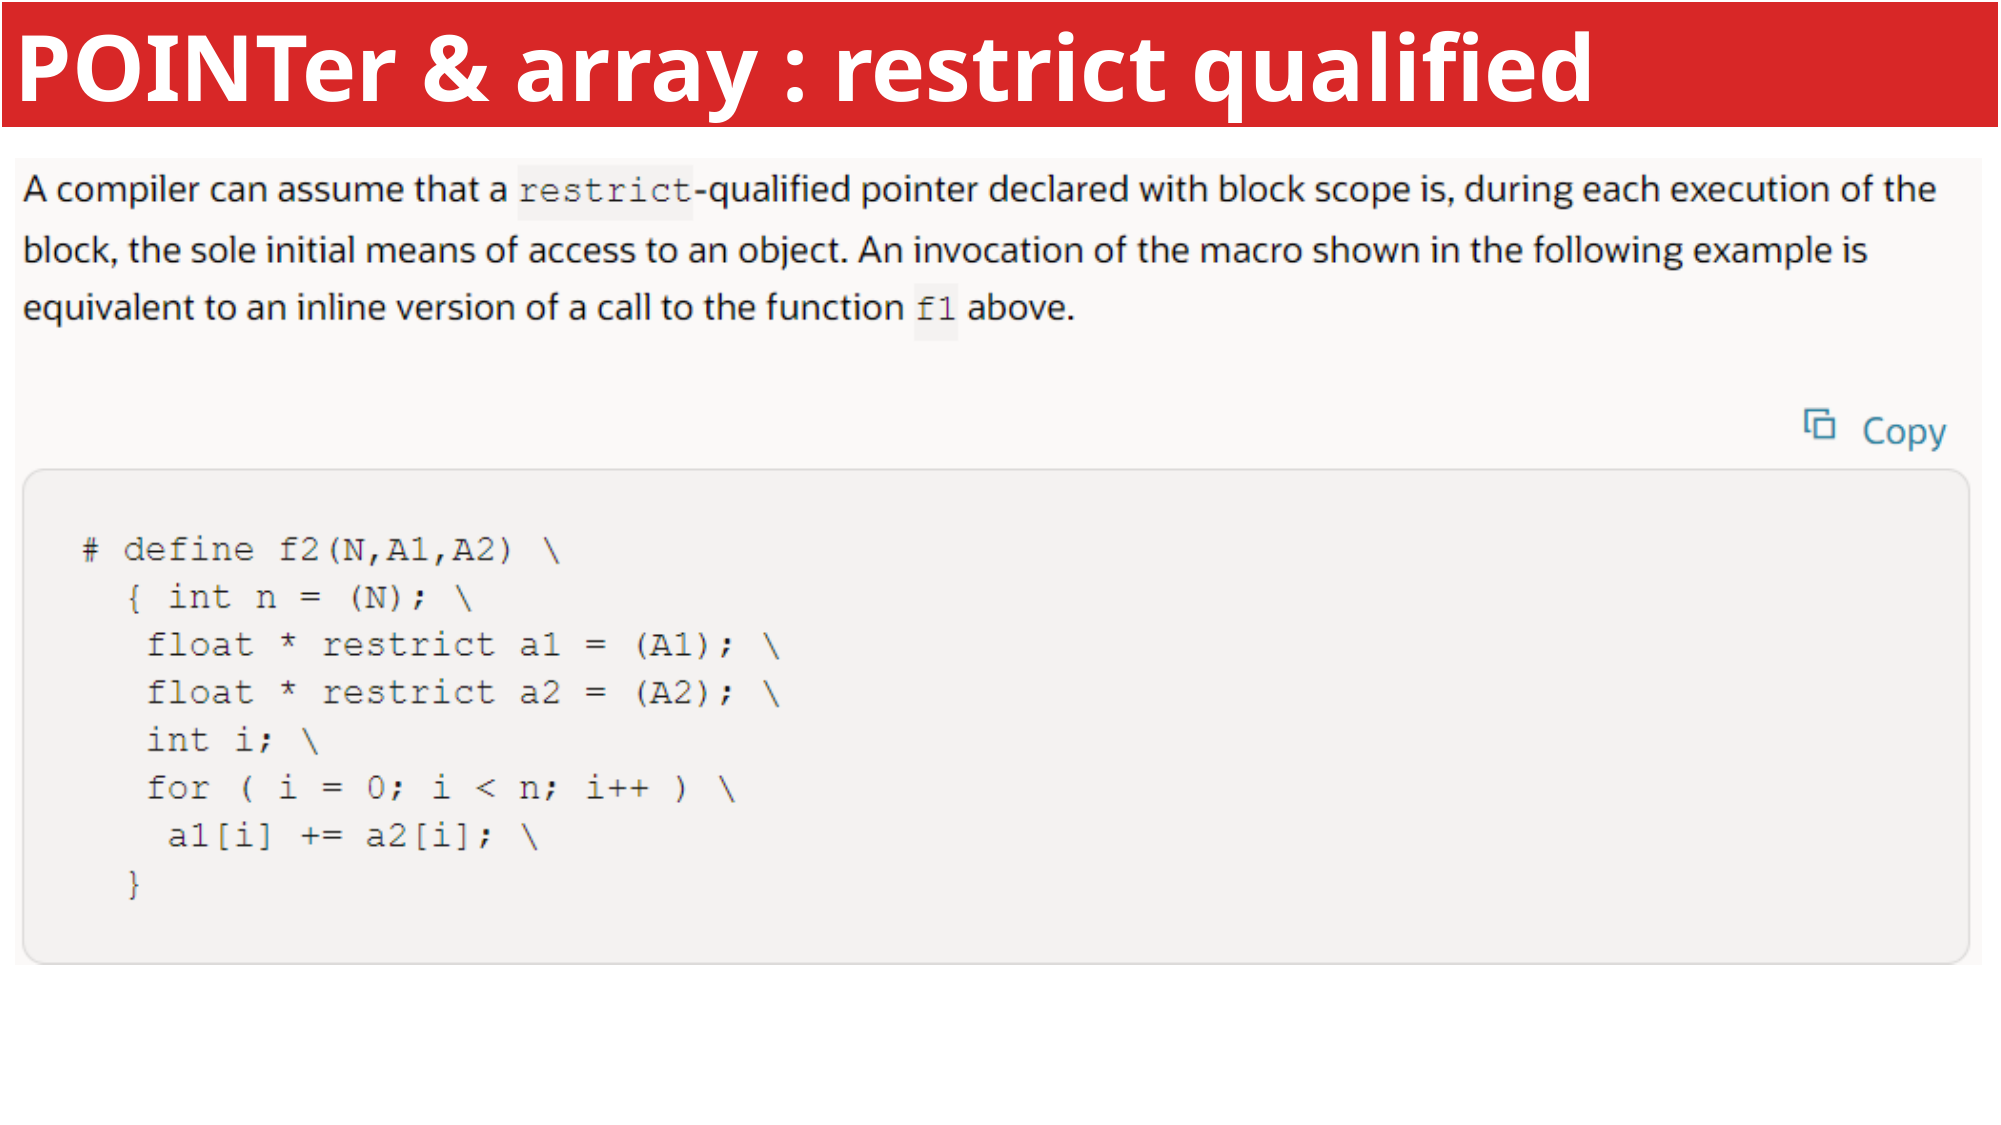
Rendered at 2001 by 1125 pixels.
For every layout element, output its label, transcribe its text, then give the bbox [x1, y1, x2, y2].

picture [14, 158, 1982, 965]
text_box POINTer & array : restrict qualified [0, 0, 2000, 131]
